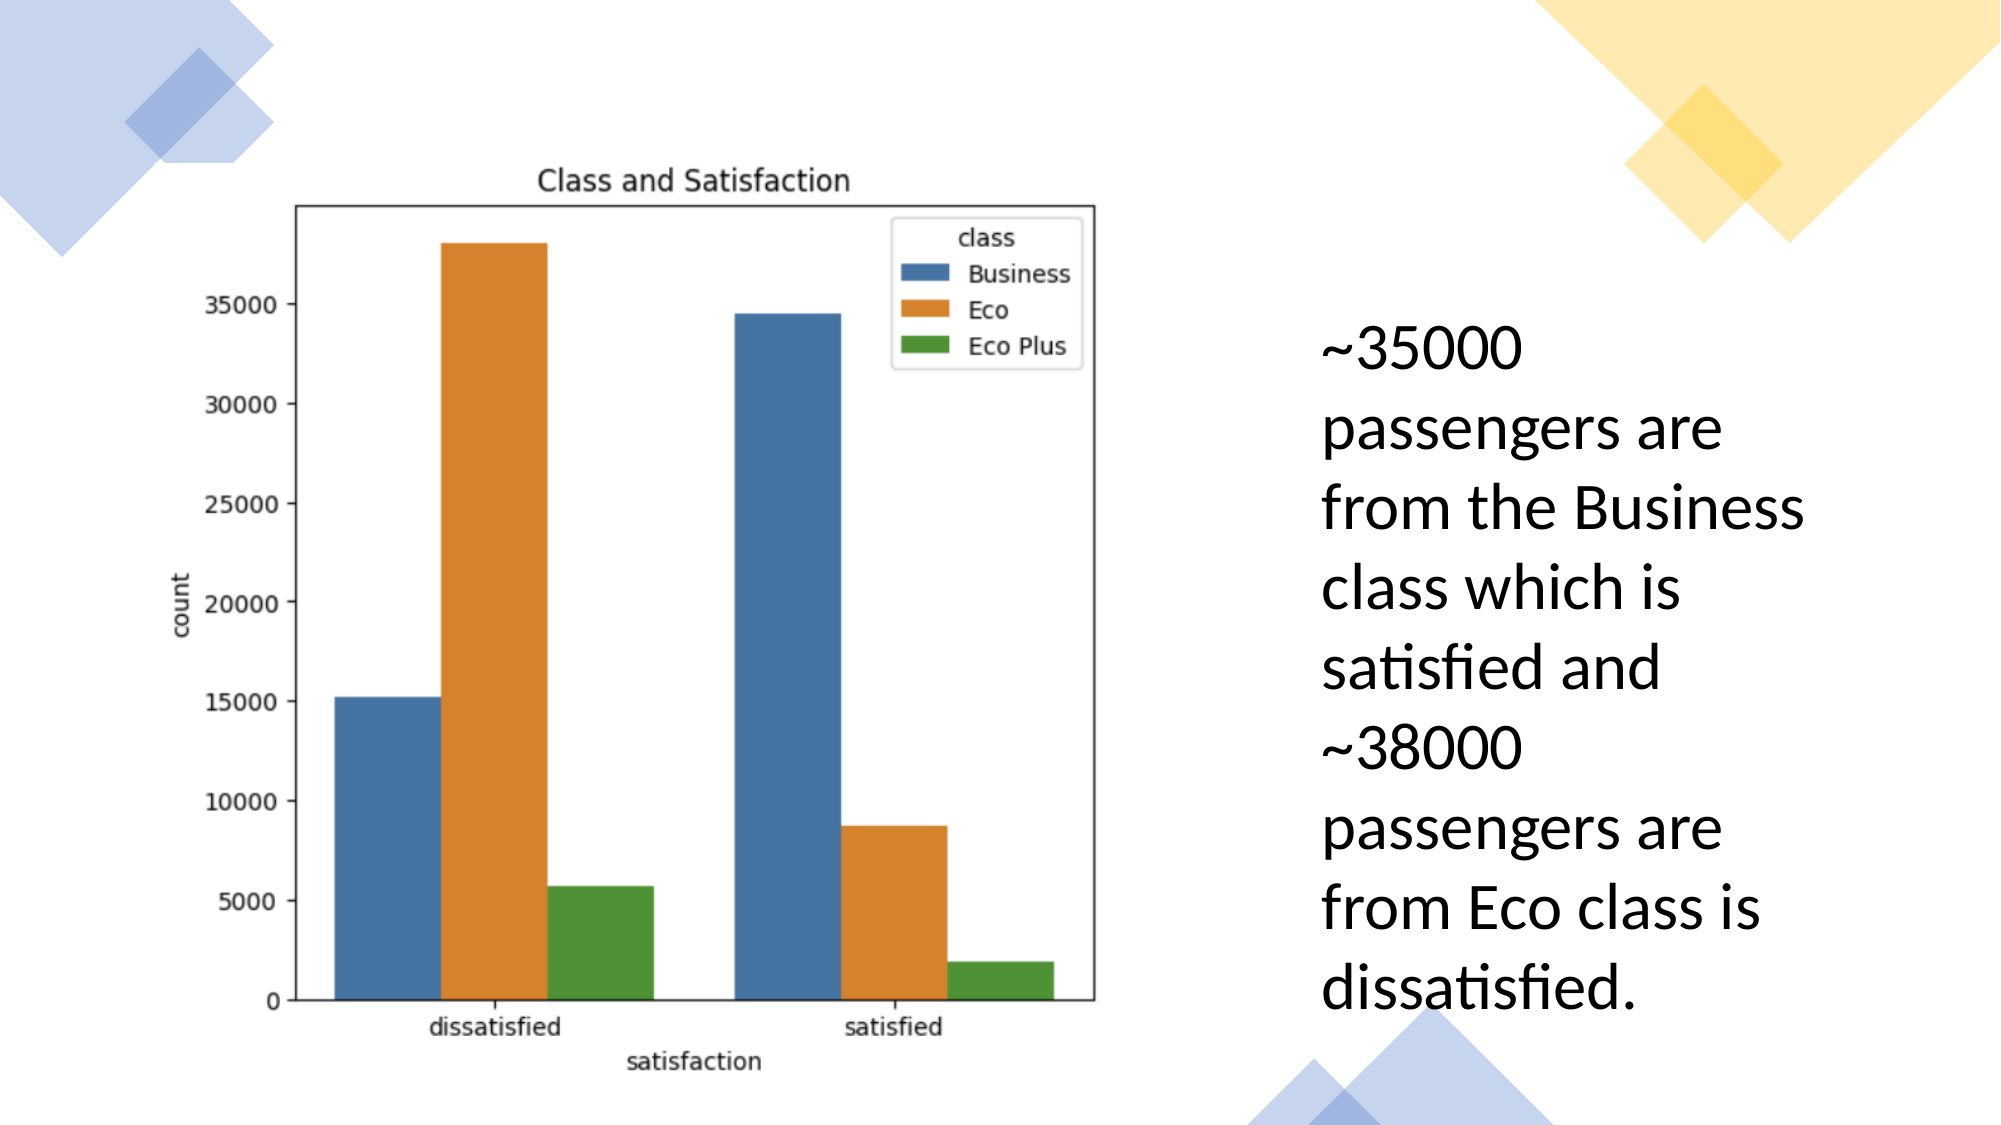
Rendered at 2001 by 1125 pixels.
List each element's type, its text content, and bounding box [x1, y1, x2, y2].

text_box ~35000 passengers are from the Business class which is satisfied and ~38000 passengers are from Eco class is dissatisfied. [1307, 295, 1822, 1031]
picture [154, 163, 1177, 1078]
text_box [0, 0, 276, 259]
text_box [1533, 0, 2000, 245]
text_box [1622, 124, 1746, 245]
text_box [122, 45, 276, 163]
text_box [0, 0, 2000, 1125]
text_box [1245, 1057, 1383, 1125]
text_box [1345, 1031, 1556, 1125]
